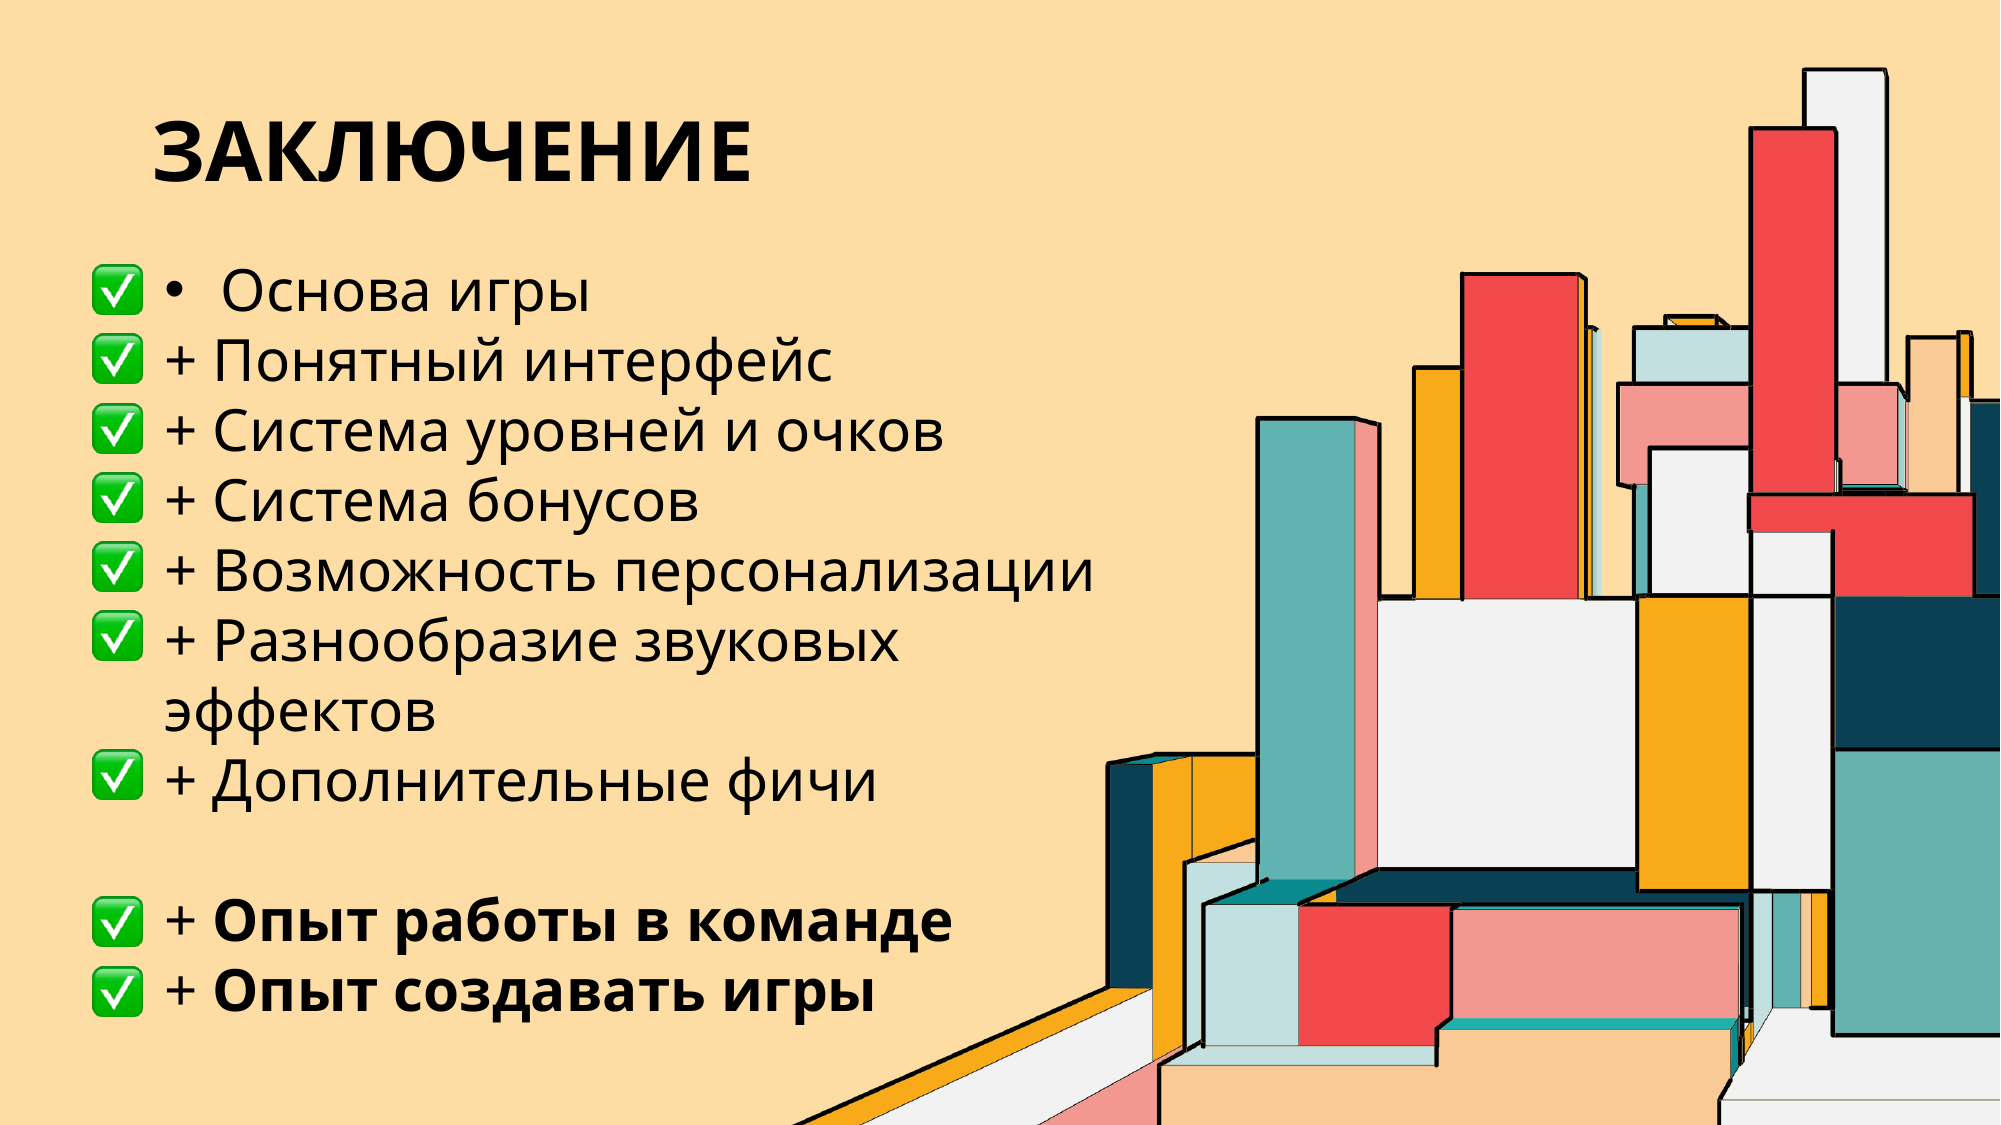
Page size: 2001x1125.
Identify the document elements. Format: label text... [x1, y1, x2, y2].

picture [92, 966, 143, 1017]
picture [92, 541, 143, 592]
picture [92, 472, 143, 523]
picture [92, 264, 143, 315]
picture [92, 896, 143, 947]
text_box Основа игры + Понятный интерфейс + Система уровней и очков + Система бонусов + Возможность персонализации + Разнообразие звуковых эффектов + Дополнительные фичи + Опыт работы в команде + Опыт создавать игры [149, 245, 1150, 1031]
title ЗАКЛЮЧЕНИЕ [136, 0, 1084, 207]
picture [92, 749, 143, 800]
picture [92, 333, 143, 384]
picture [92, 403, 143, 454]
picture [92, 610, 143, 661]
picture [734, 66, 2000, 1125]
